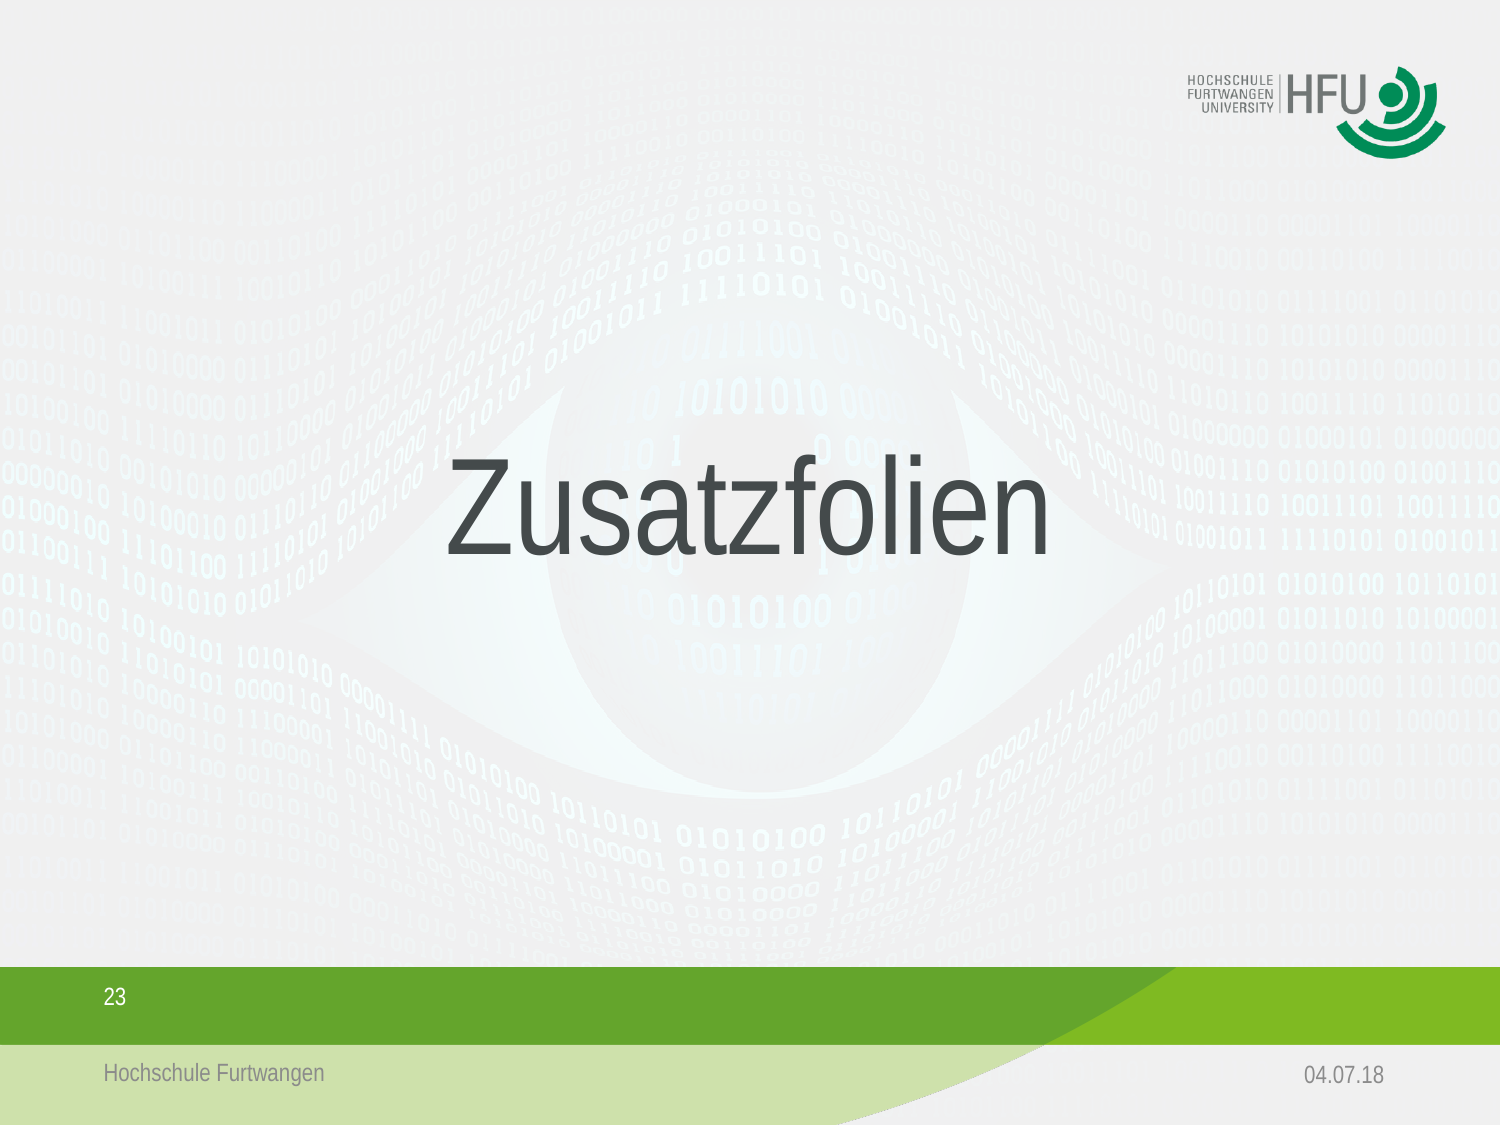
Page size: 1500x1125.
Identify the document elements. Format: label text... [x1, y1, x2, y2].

title Zusatzfolien [112, 455, 1388, 544]
picture [1166, 53, 1454, 164]
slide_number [1257, 1046, 1400, 1107]
slide_number 23 [88, 967, 160, 1028]
picture [0, 967, 1500, 1125]
footer Hochschule Furtwangen [88, 1044, 420, 1105]
